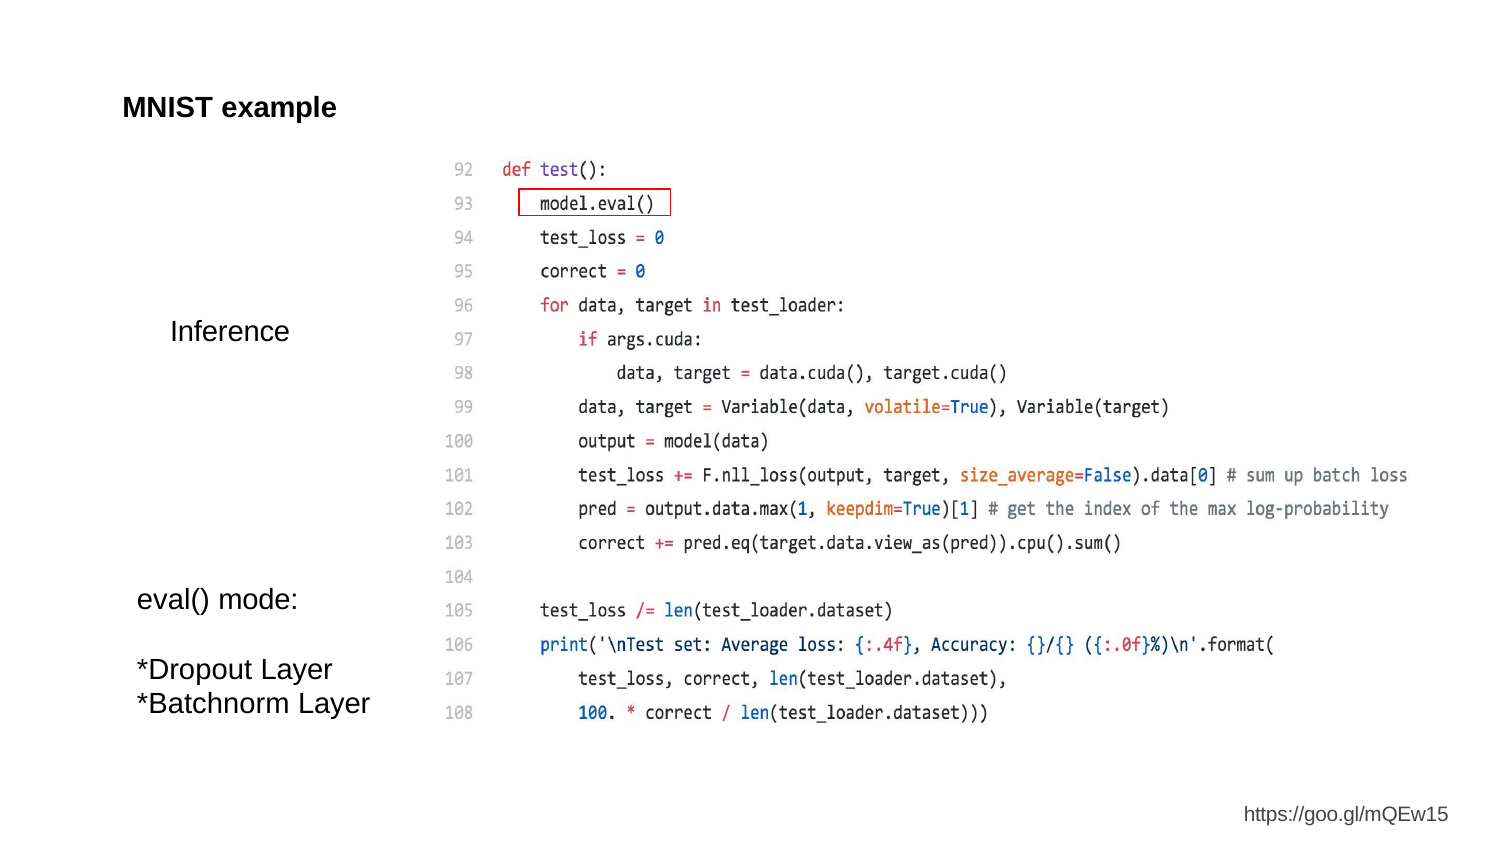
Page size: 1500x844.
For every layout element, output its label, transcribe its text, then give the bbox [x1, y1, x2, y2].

text_box MNIST example [120, 85, 340, 123]
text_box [446, 156, 1410, 726]
text_box Inference [167, 310, 294, 348]
text_box eval() mode: *Dropout Layer *Batchnorm Layer [134, 578, 373, 720]
text_box https://goo.gl/mQEw15 [1241, 800, 1457, 826]
